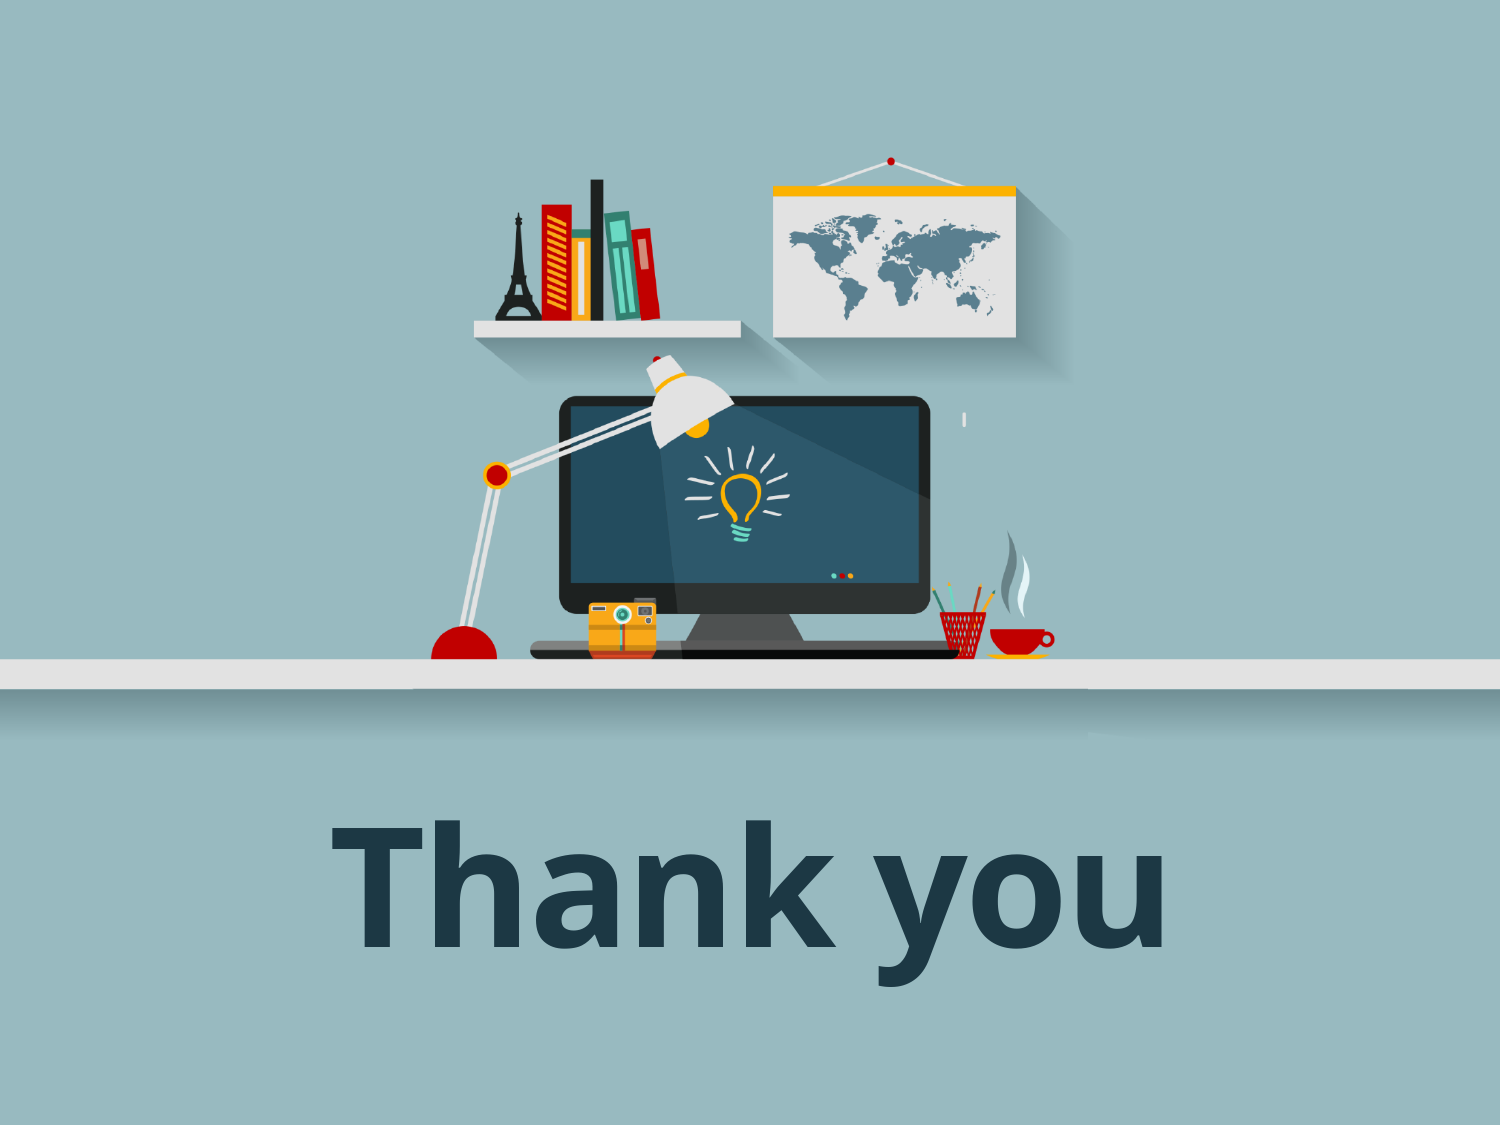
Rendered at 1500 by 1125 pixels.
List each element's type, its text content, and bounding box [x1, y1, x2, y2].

text_box Thank you [314, 773, 1190, 989]
picture [0, 0, 1500, 1125]
